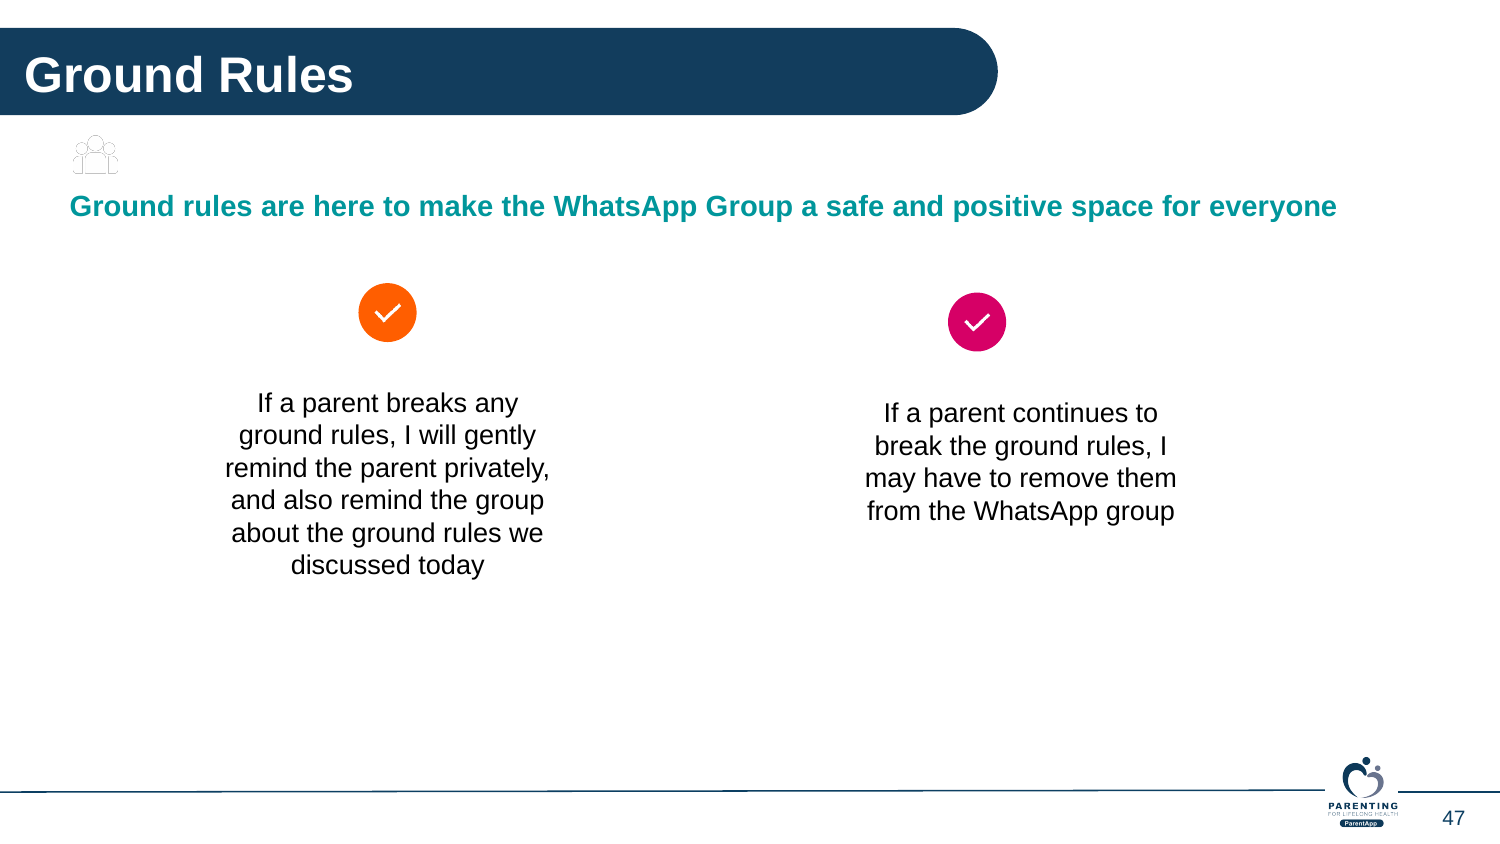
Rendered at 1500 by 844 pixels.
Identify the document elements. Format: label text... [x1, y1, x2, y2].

picture [73, 131, 119, 177]
text_box If a parent continues to break the ground rules, I may have to remove them from the WhatsApp group [836, 380, 1205, 541]
text_box Ground rules are here to make the WhatsApp Group a safe and positive space for everyone [40, 162, 1368, 304]
picture [1328, 756, 1398, 828]
text_box If a parent breaks any ground rules, I will gently remind the parent privately, and also remind the group about the ground rules we discussed today [203, 370, 572, 595]
text_box [0, 27, 978, 116]
text_box Ground Rules [9, 35, 1182, 111]
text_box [358, 282, 417, 343]
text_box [947, 292, 1007, 352]
